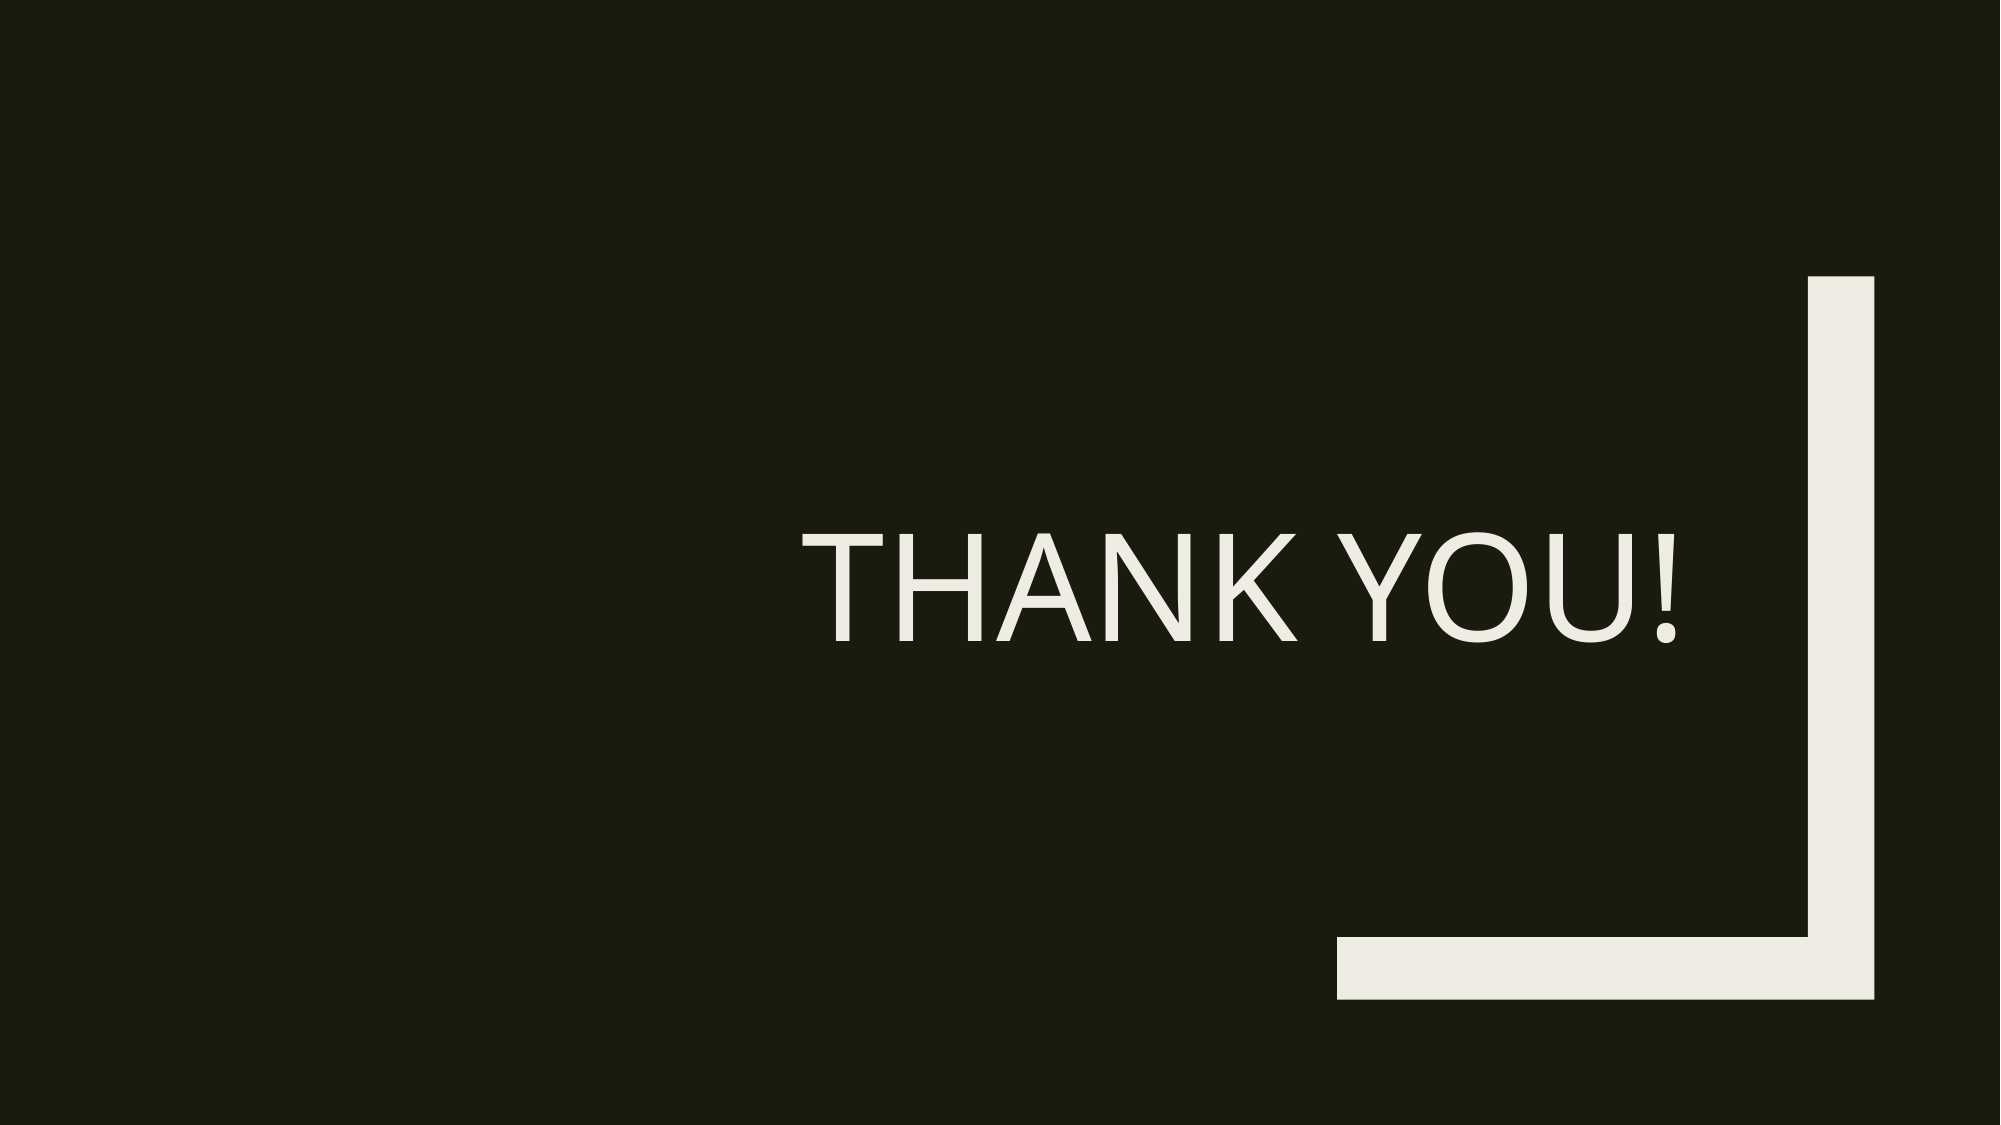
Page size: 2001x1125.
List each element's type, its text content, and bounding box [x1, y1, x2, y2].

title Thank you! [125, 213, 1703, 682]
